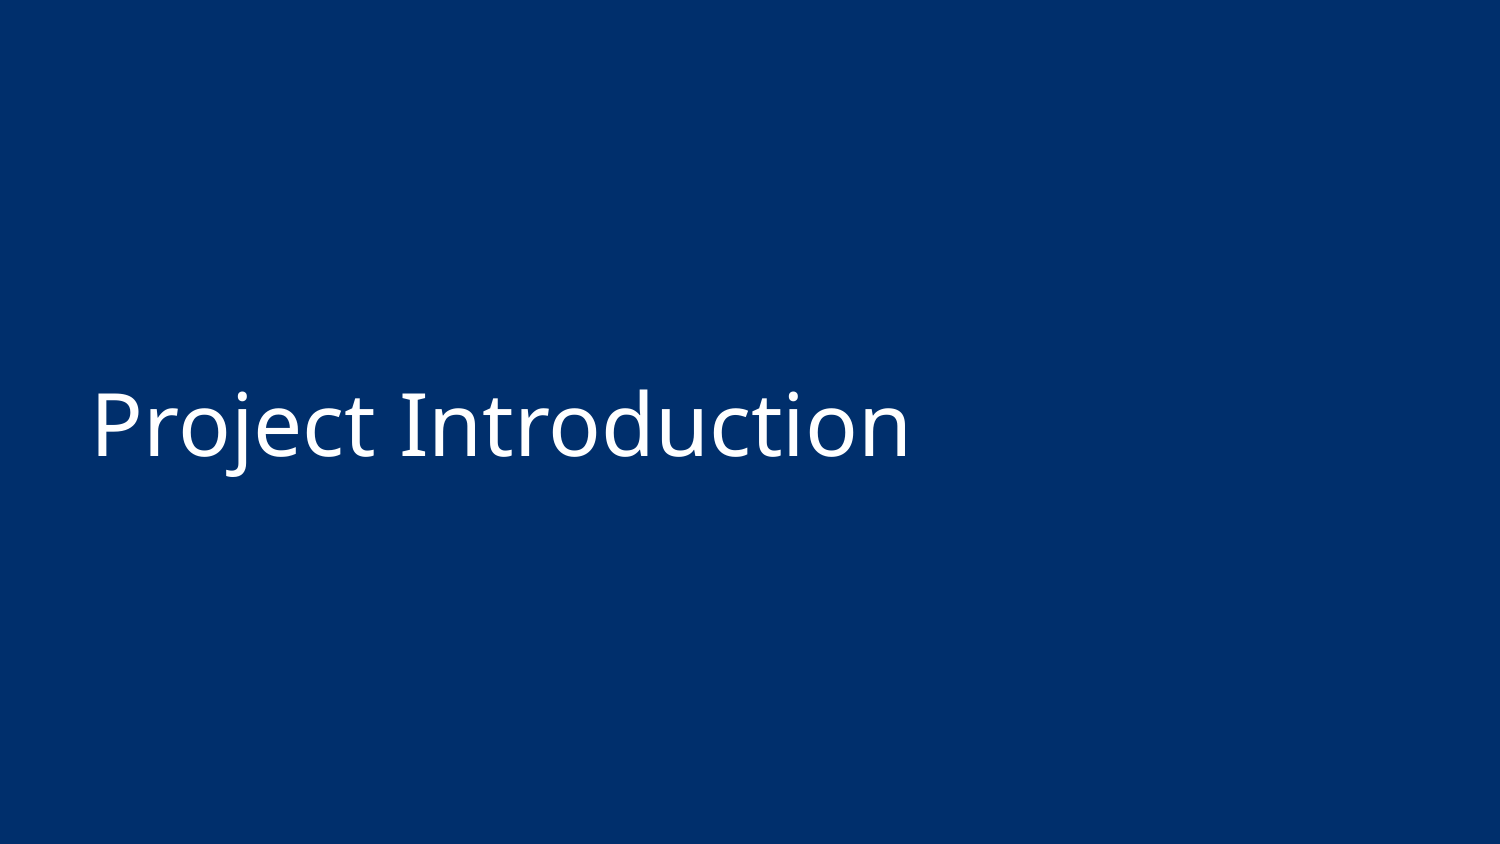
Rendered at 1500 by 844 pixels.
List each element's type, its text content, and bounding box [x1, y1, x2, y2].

title Project Introduction [75, 338, 1425, 505]
